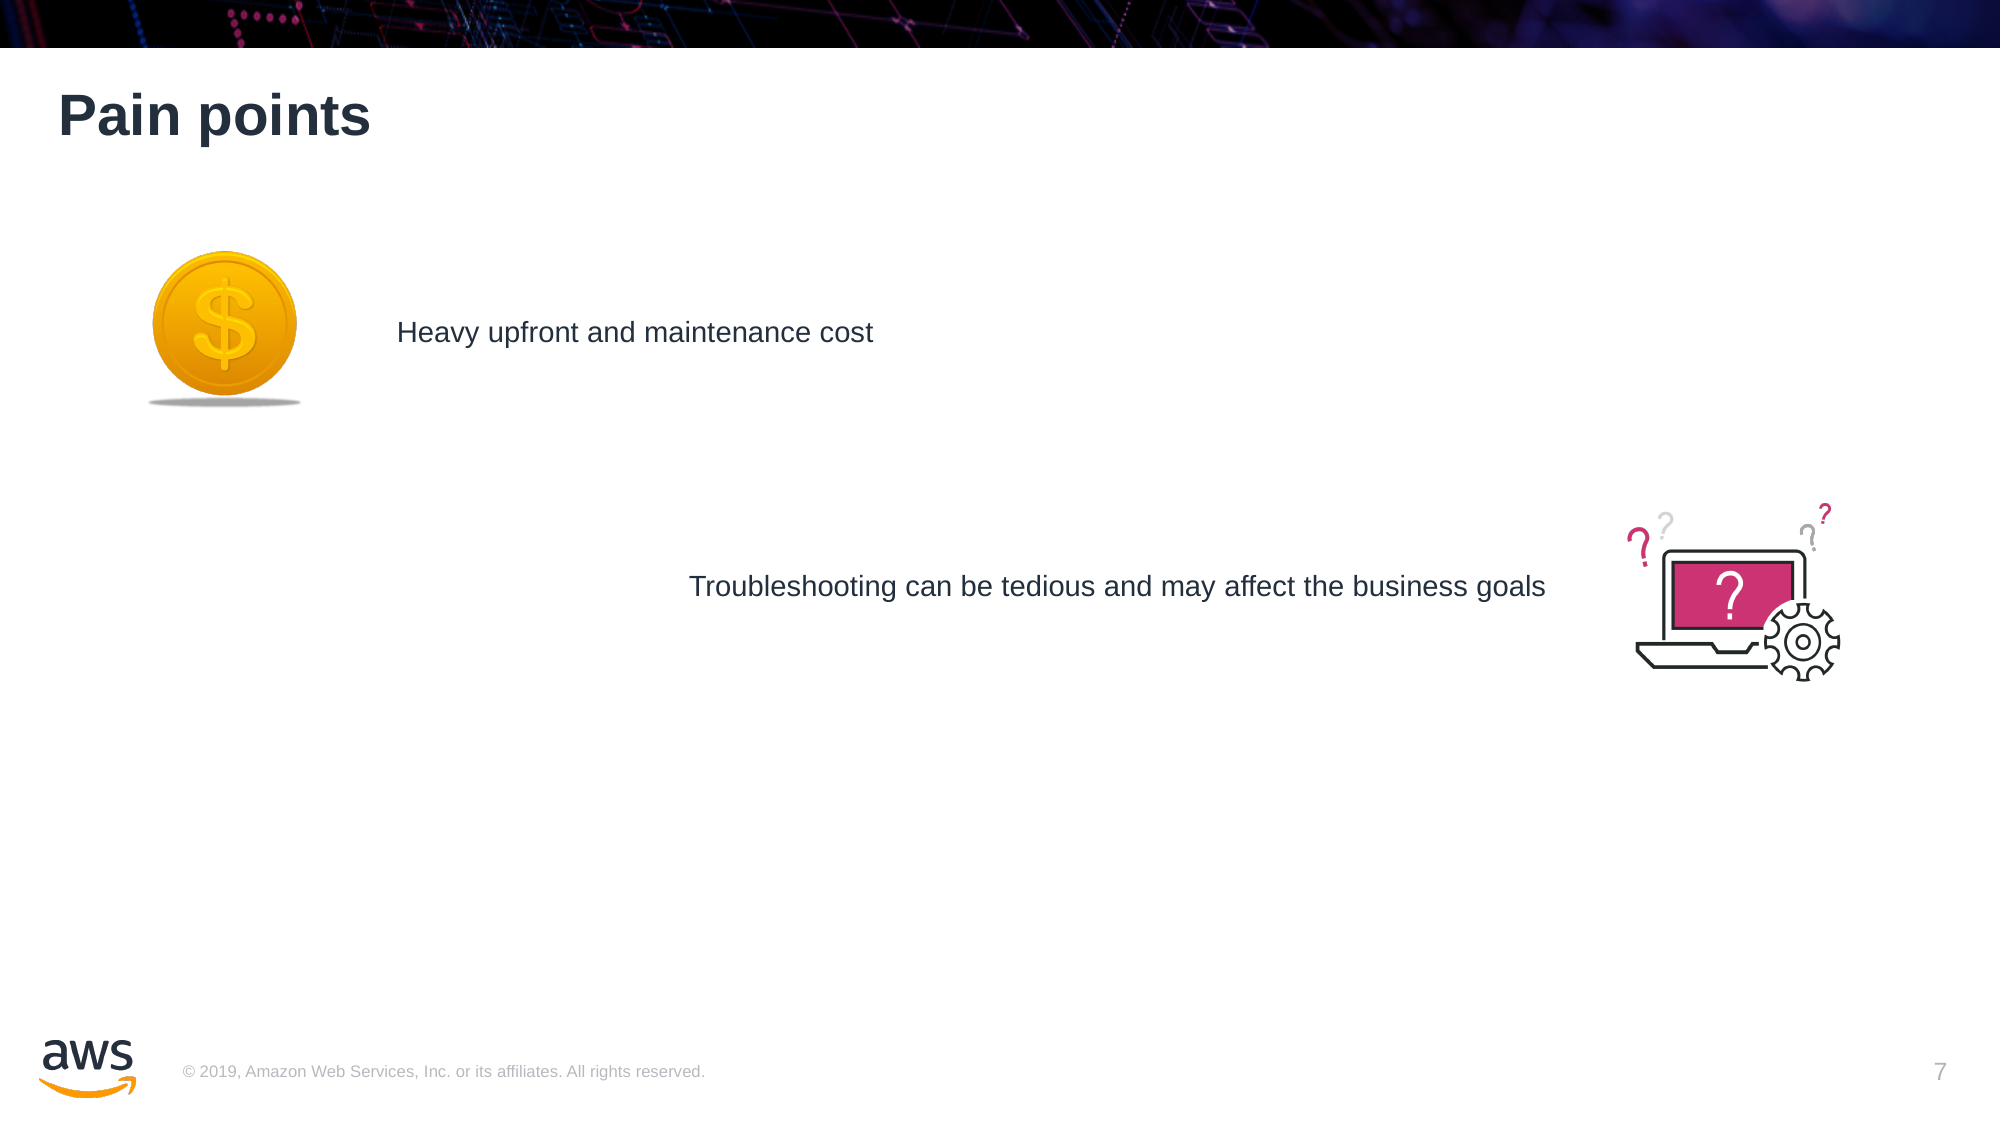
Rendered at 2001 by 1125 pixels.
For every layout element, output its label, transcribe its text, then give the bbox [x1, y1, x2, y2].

text_box Heavy upfront and maintenance cost [382, 305, 1115, 356]
text_box Troubleshooting can be tedious and may affect the business goals [563, 560, 1571, 610]
title Pain points [43, 67, 1963, 166]
picture [145, 251, 304, 410]
picture [39, 1040, 136, 1098]
picture [0, 0, 2000, 48]
slide_number 7 [1512, 1040, 1963, 1101]
picture [1590, 477, 1885, 709]
